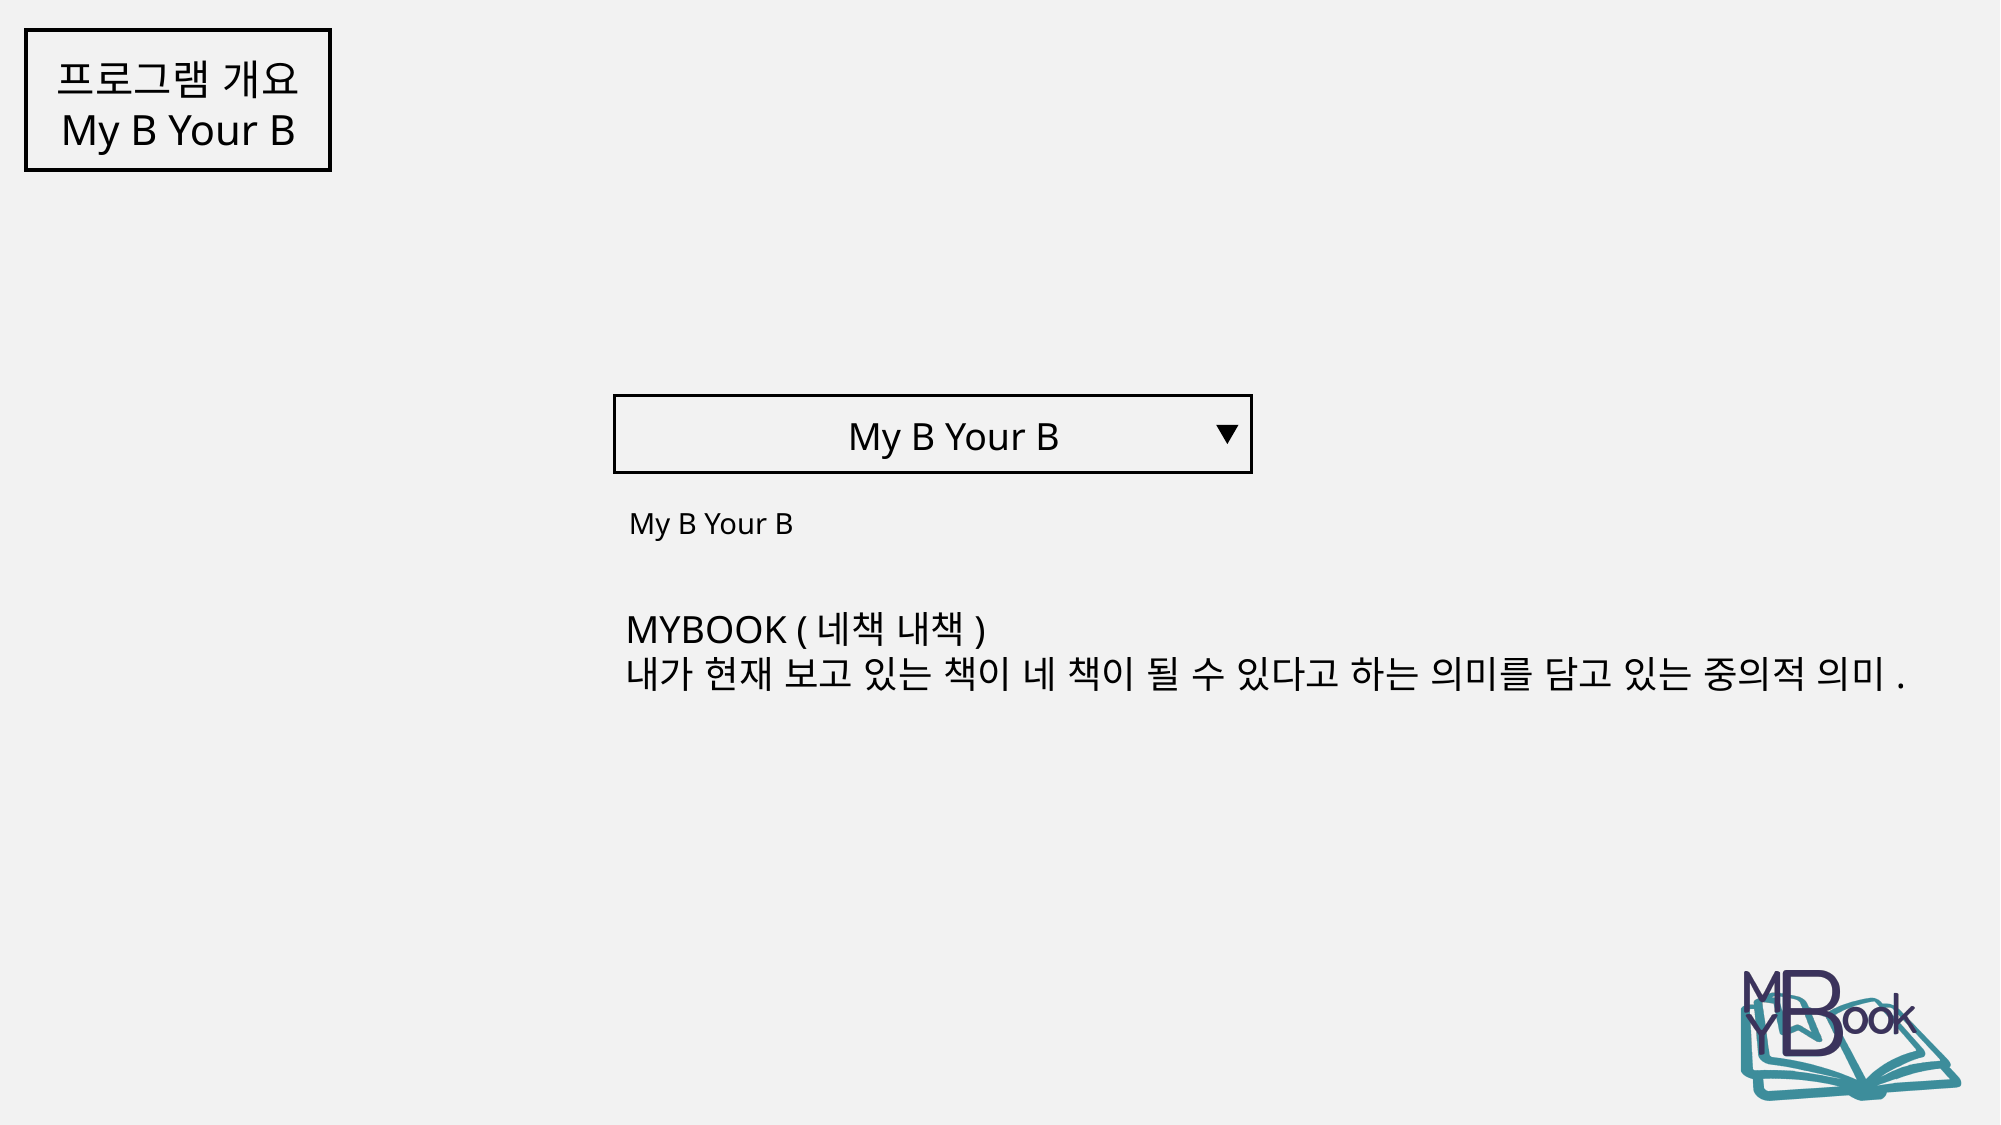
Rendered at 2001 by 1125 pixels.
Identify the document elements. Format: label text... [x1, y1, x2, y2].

text_box [1216, 424, 1239, 445]
text_box My B Your B [614, 497, 1545, 548]
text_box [26, 29, 330, 171]
text_box [613, 395, 1253, 473]
picture [1736, 968, 1978, 1104]
text_box MYBOOK (네책 내책) 내가 현재 보고 있는 책이 네 책이 될 수 있다고 하는 의미를 담고 있는 중의적 의미. [610, 598, 2000, 704]
text_box My B Your B [833, 405, 1076, 466]
